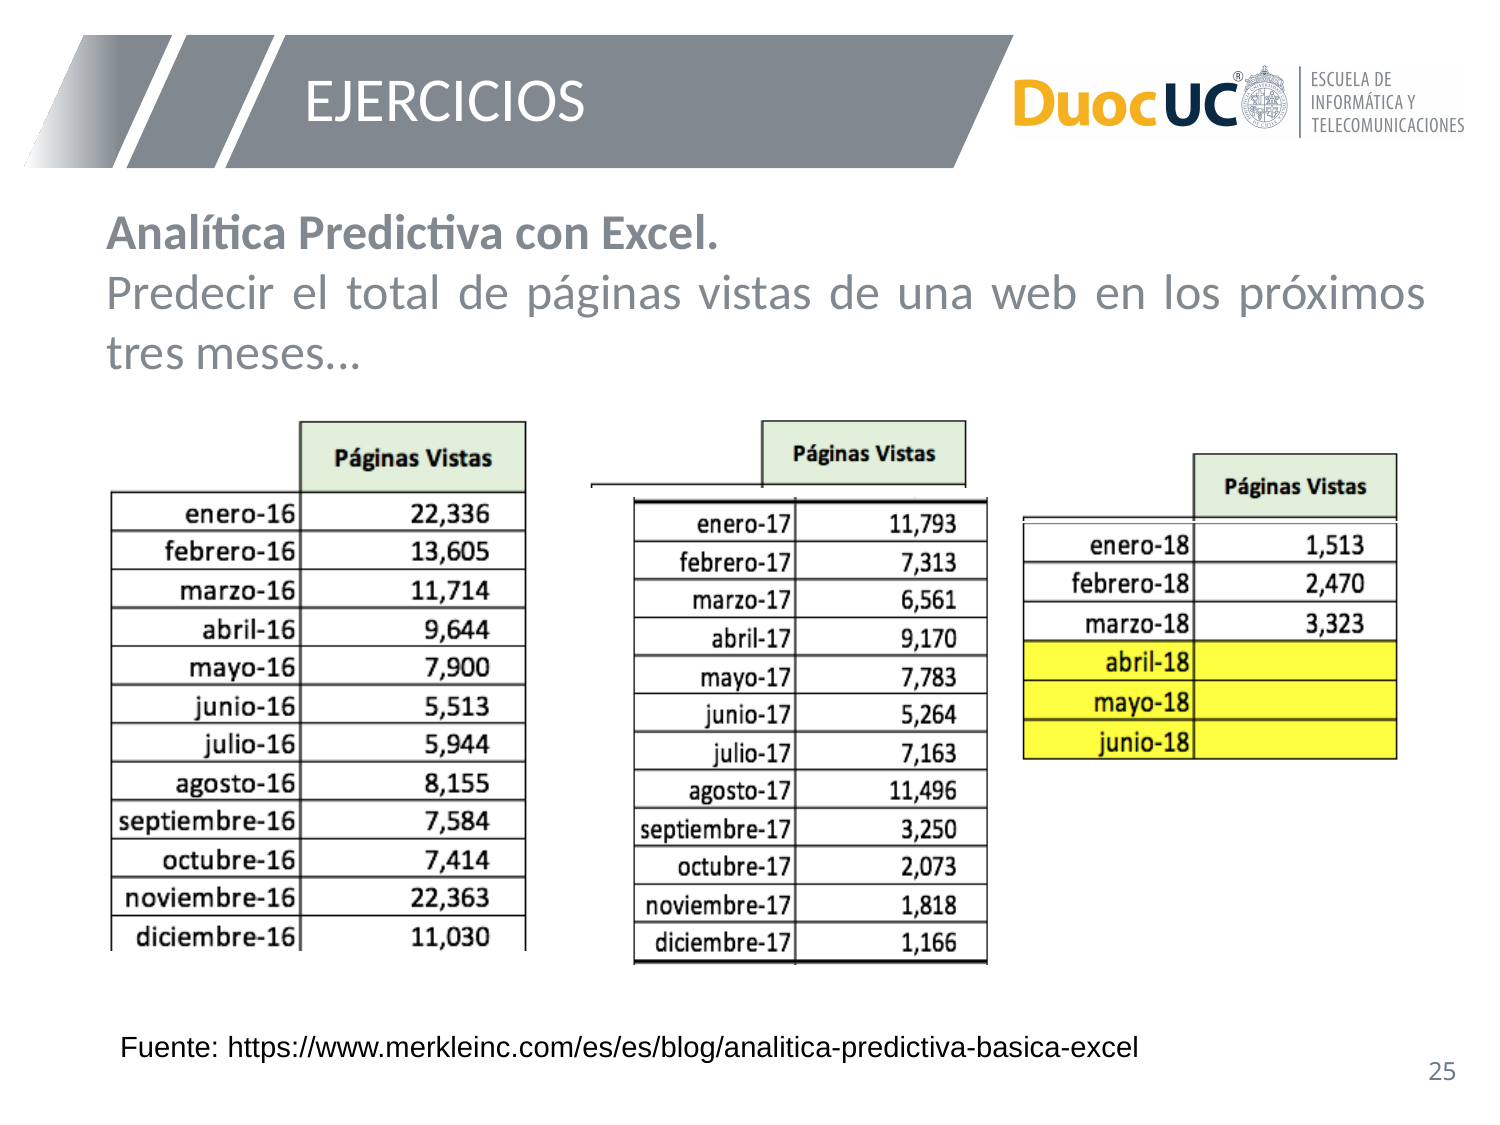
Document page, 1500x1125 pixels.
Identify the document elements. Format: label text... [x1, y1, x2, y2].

title EJERCICIOS [289, 34, 993, 169]
picture [1013, 63, 1465, 140]
list Analítica Predictiva con Excel. Predecir el total de páginas vistas de una web en los próximos tres meses... [91, 192, 1442, 403]
picture [627, 497, 996, 965]
picture [1015, 444, 1406, 521]
picture [103, 412, 537, 951]
text_box Fuente: https://www.merkleinc.com/es/es/blog/analitica-predictiva-basica-excel [105, 1020, 1156, 1071]
picture [1015, 523, 1406, 768]
picture [584, 412, 975, 488]
